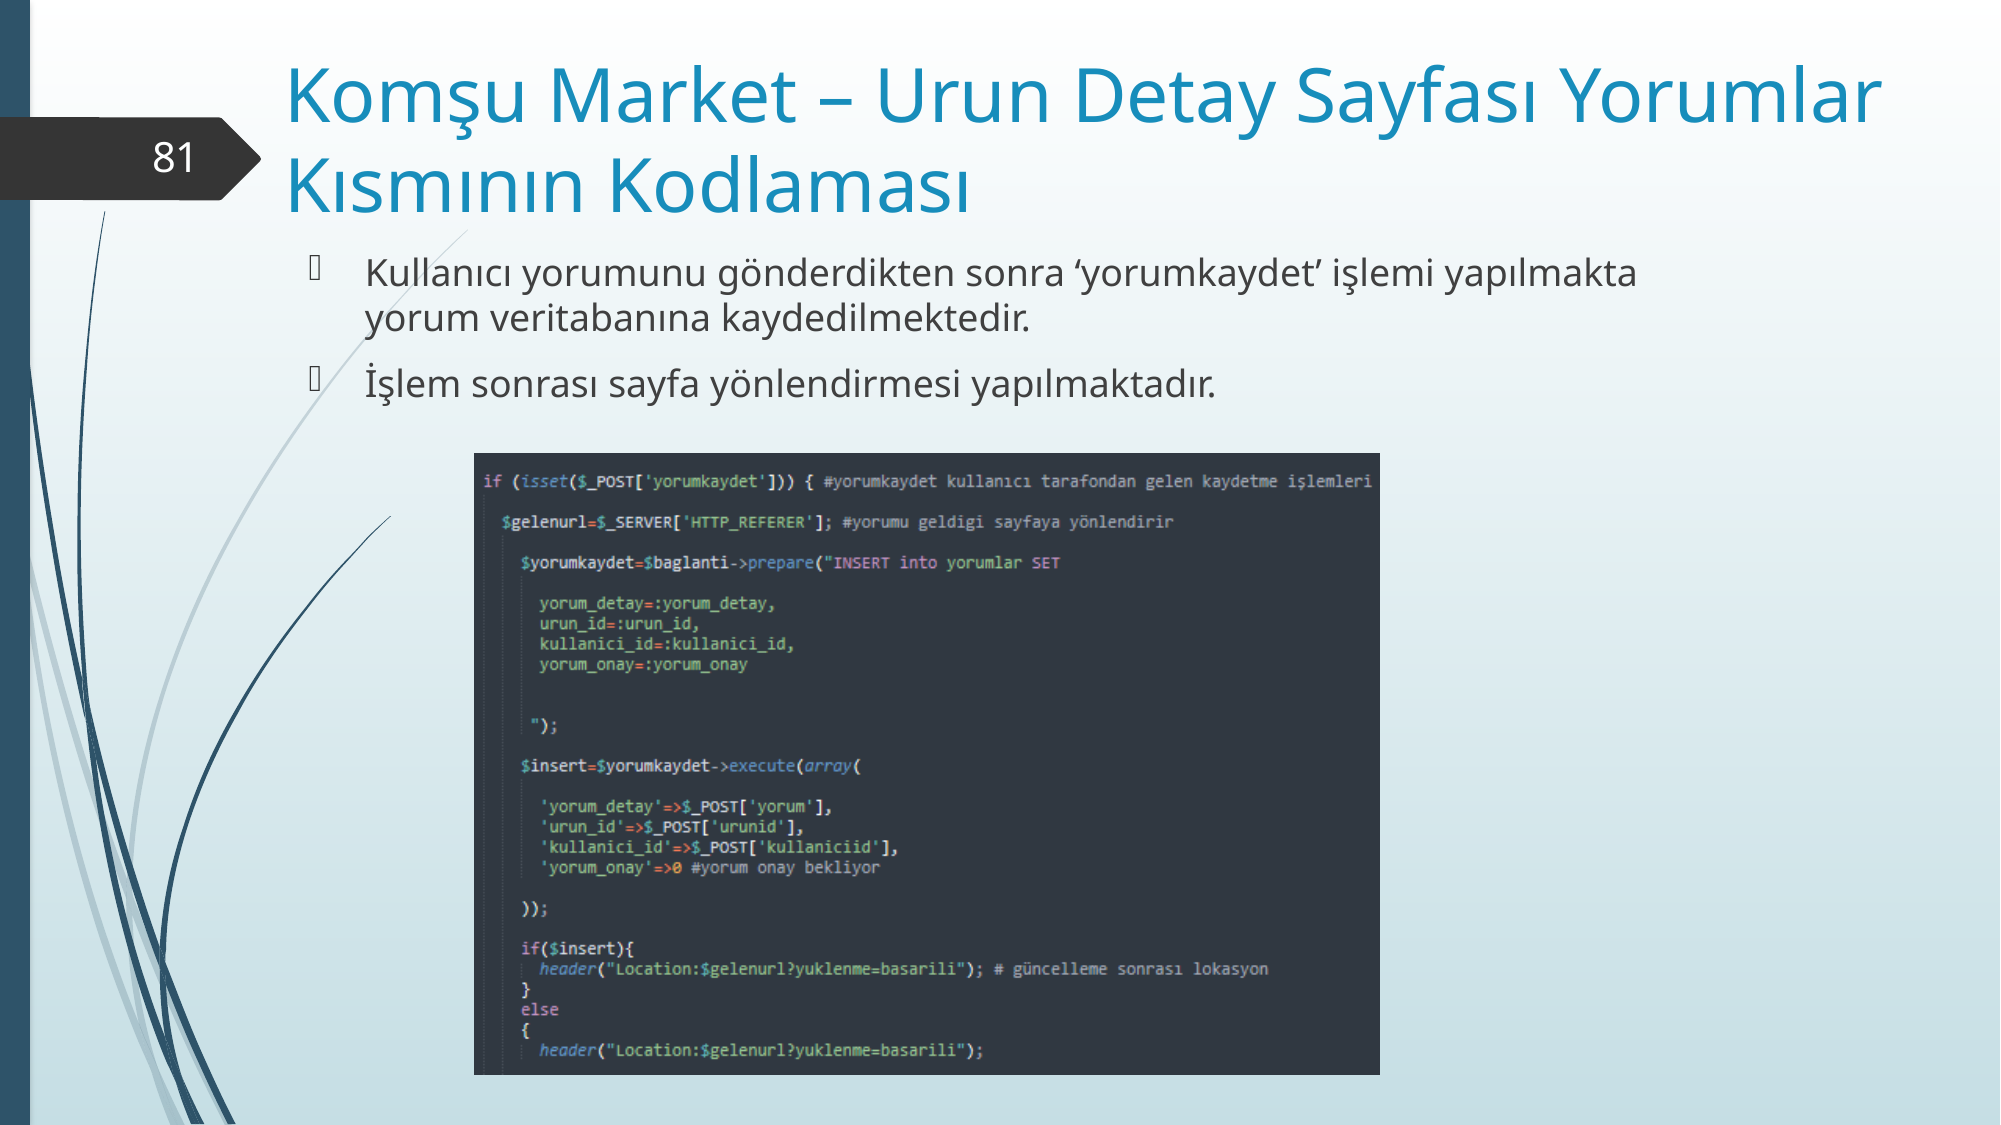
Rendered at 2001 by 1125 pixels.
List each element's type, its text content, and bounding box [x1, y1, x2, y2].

slide_number 81 [87, 129, 216, 190]
picture [474, 452, 1380, 1076]
title Komşu Market – Urun Detay Sayfası Yorumlar Kısmının Kodlaması [269, 39, 1938, 250]
list Kullanıcı yorumunu gönderdikten sonra ‘yorumkaydet’ işlemi yapılmakta yorum veritabanına kaydedilmektedir. İşlem sonrası sayfa yönlendirmesi yapılmaktadır. [293, 241, 1756, 461]
